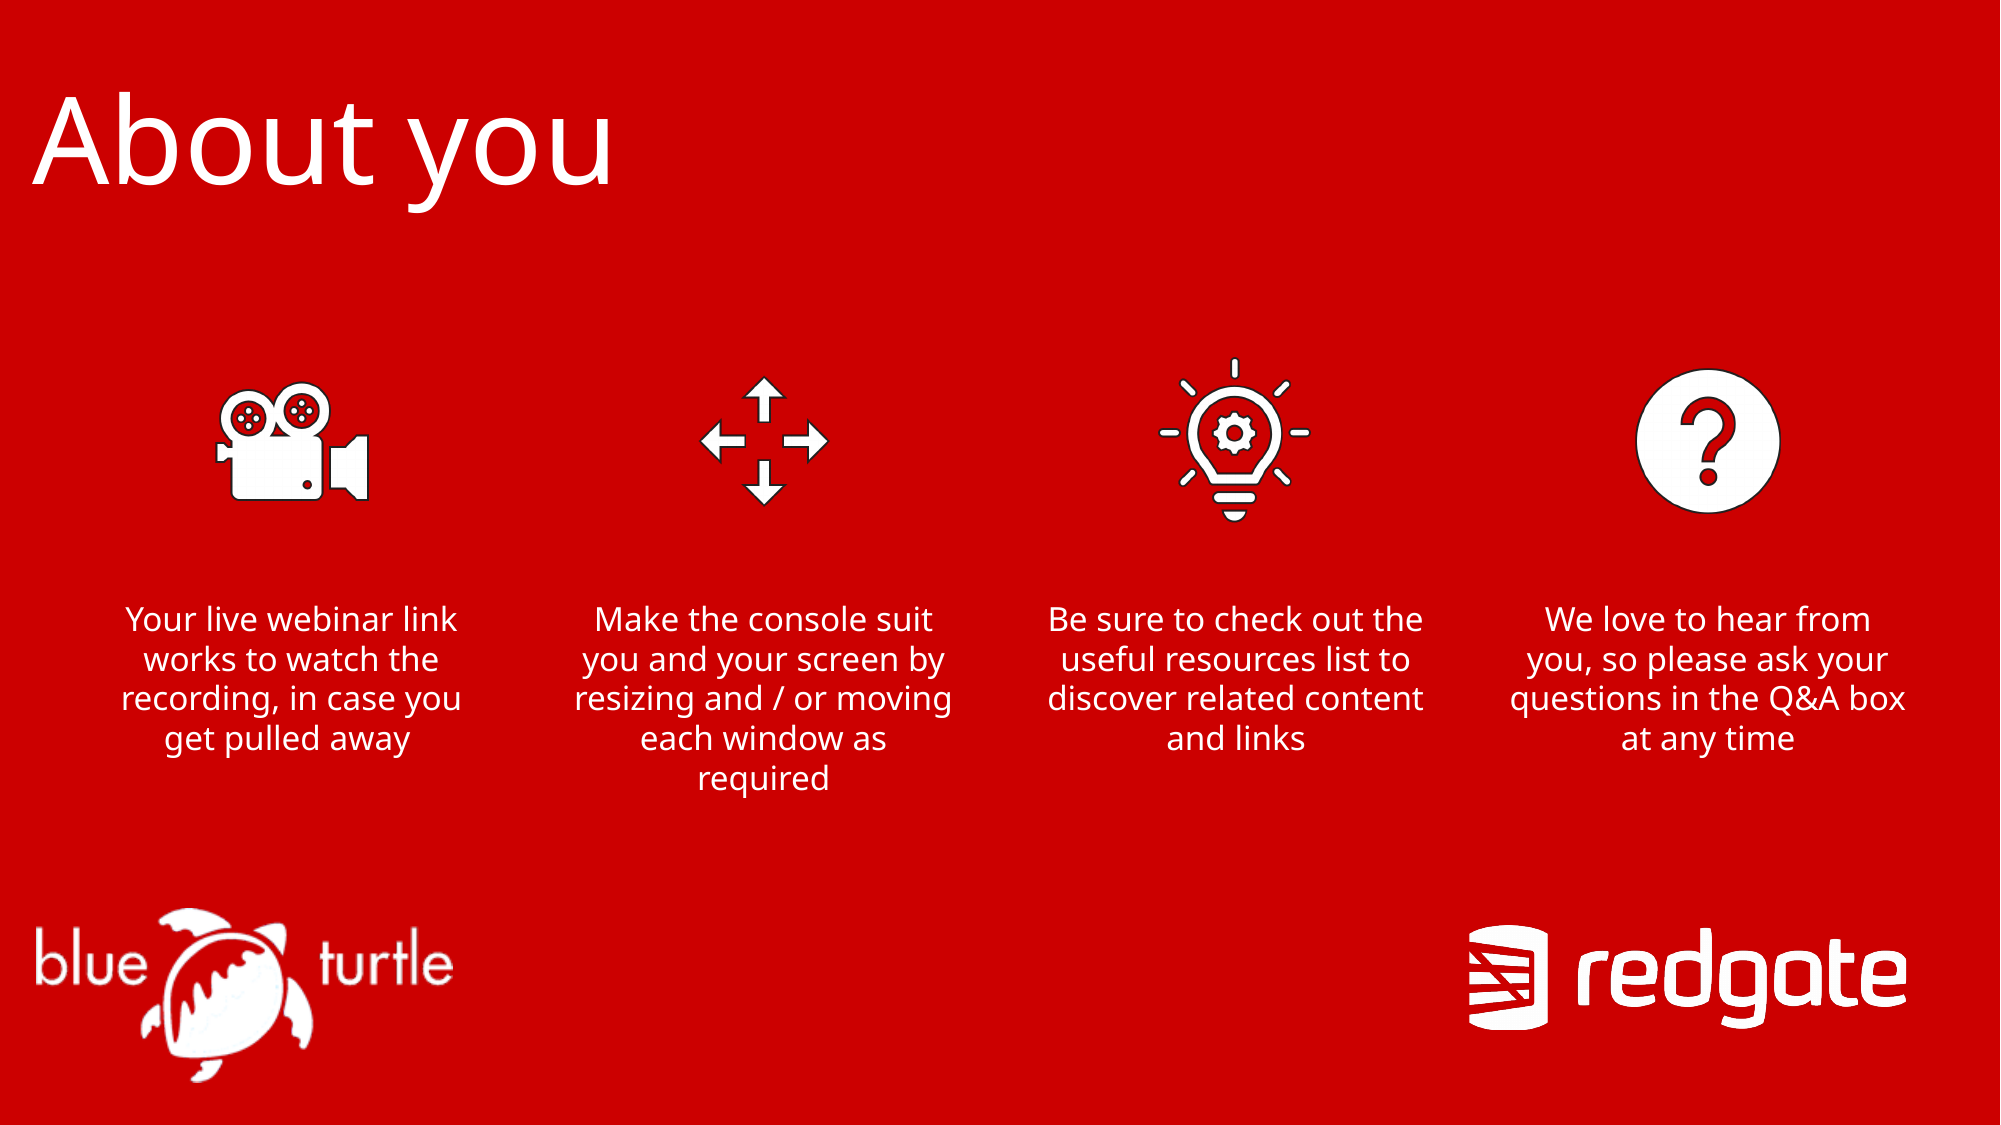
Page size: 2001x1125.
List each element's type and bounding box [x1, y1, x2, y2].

text_box [0, 0, 2000, 1111]
picture [36, 909, 453, 1083]
